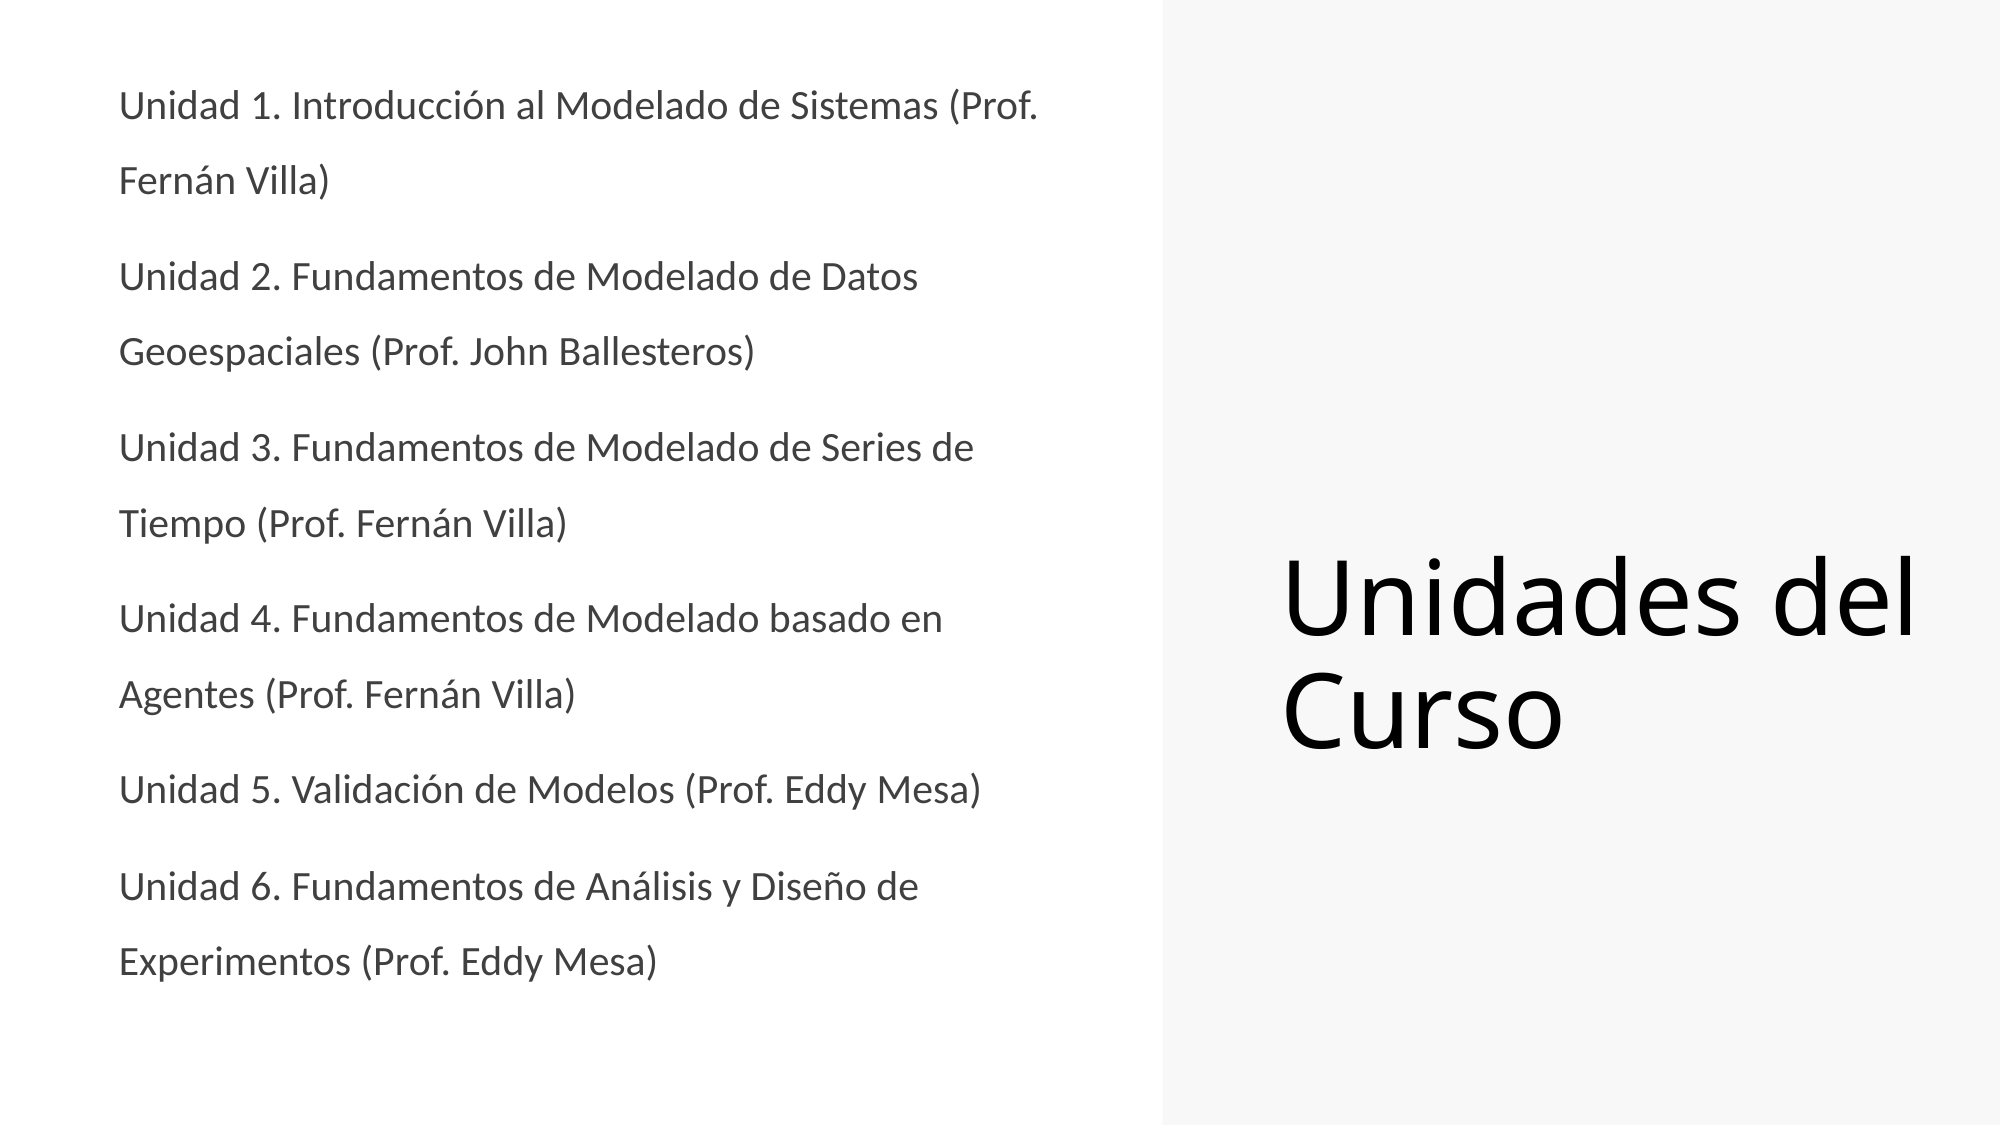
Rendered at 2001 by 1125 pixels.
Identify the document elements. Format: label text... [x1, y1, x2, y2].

text_box Unidad 1. Introducción al Modelado de Sistemas (Prof. Fernán Villa) Unidad 2. Fundamentos de Modelado de Datos Geoespaciales (Prof. John Ballesteros) Unidad 3. Fundamentos de Modelado de Series de Tiempo (Prof. Fernán Villa) Unidad 4. Fundamentos de Modelado basado en Agentes (Prof. Fernán Villa) Unidad 5. Validación de Modelos (Prof. Eddy Mesa) Unidad 6. Fundamentos de Análisis y Diseño de Experimentos (Prof. Eddy Mesa) [118, 52, 1071, 1075]
title Unidades del Curso [1162, 0, 2000, 1125]
